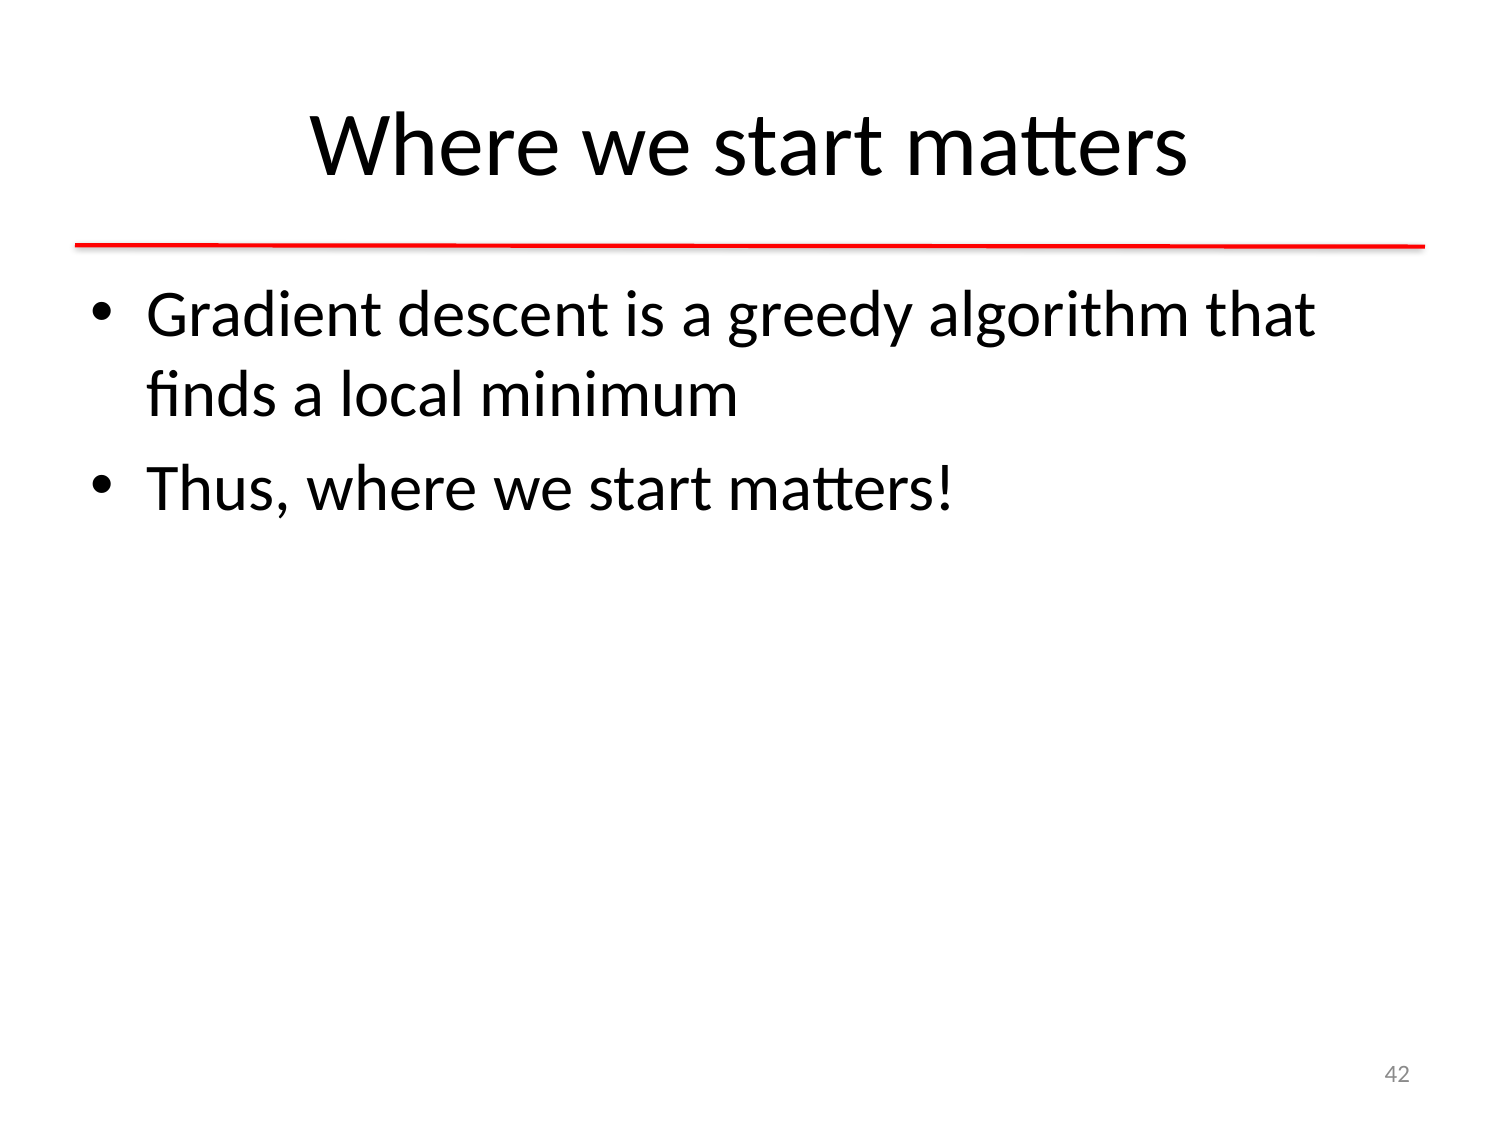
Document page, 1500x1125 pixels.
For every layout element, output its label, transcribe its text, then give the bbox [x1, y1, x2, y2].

slide_number 42 [1074, 1042, 1425, 1103]
list Gradient descent is a greedy algorithm that finds a local minimum Thus, where we start matters! [75, 262, 1425, 1005]
title Where we start matters [75, 45, 1425, 233]
